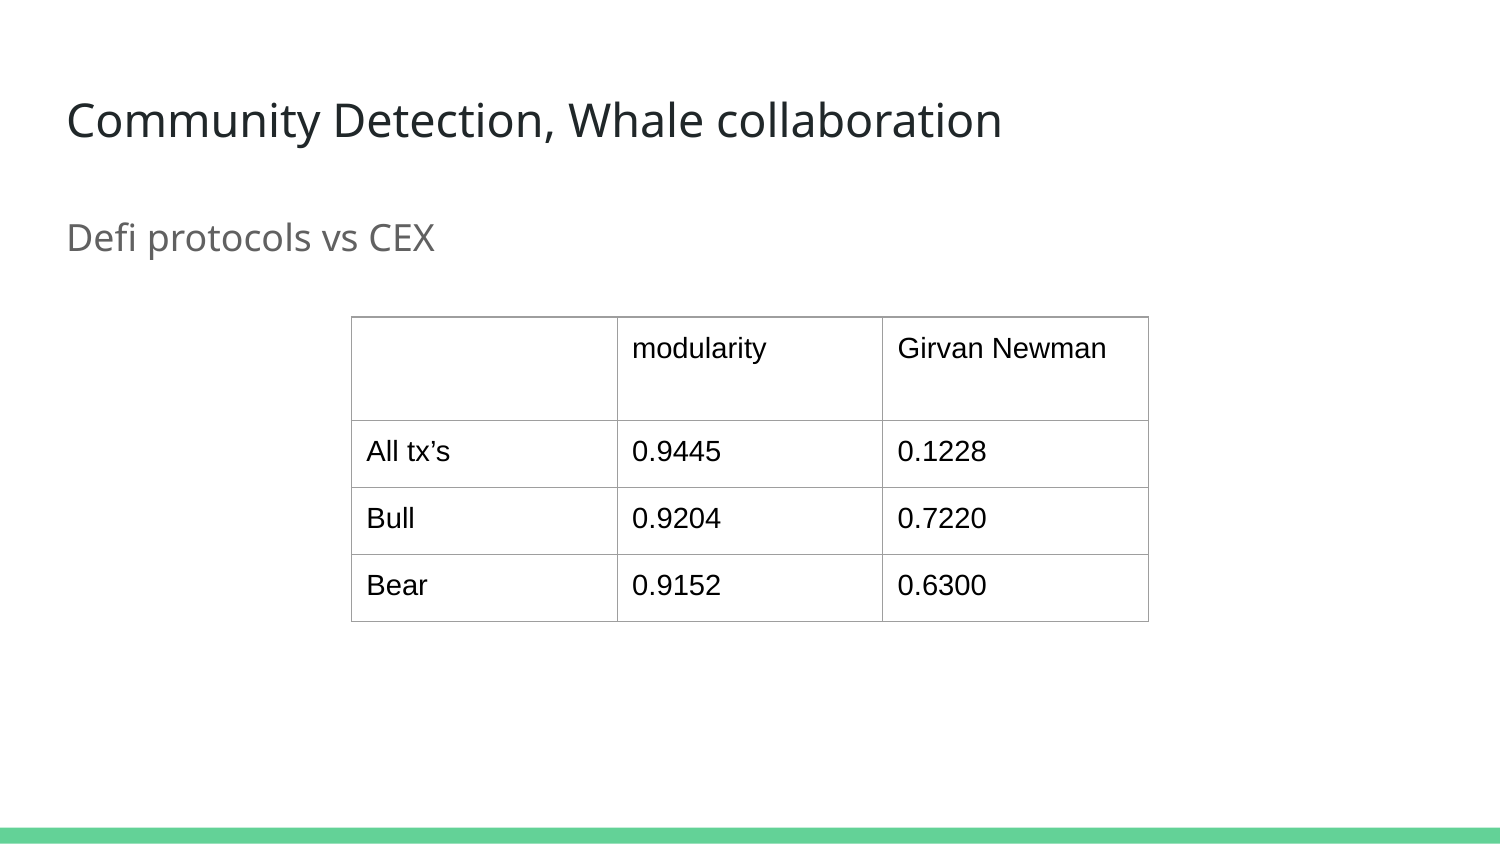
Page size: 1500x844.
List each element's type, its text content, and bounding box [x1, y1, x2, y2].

table_cell 0.9445 [618, 421, 882, 487]
table_cell Bear [352, 555, 617, 621]
table_cell All tx’s [352, 421, 617, 487]
title Community Detection, Whale collaboration [51, 72, 1449, 167]
table_cell 0.6300 [883, 555, 1148, 621]
table_cell 0.9152 [618, 555, 882, 621]
table_cell 0.1228 [883, 421, 1148, 487]
table_header [352, 318, 617, 420]
table_cell 0.7220 [883, 488, 1148, 554]
table_cell 0.9204 [618, 488, 882, 554]
table_header modularity [618, 318, 882, 420]
table_header Girvan Newman [883, 318, 1148, 420]
table_cell Bull [352, 488, 617, 554]
list Defi protocols vs CEX [51, 189, 1449, 750]
